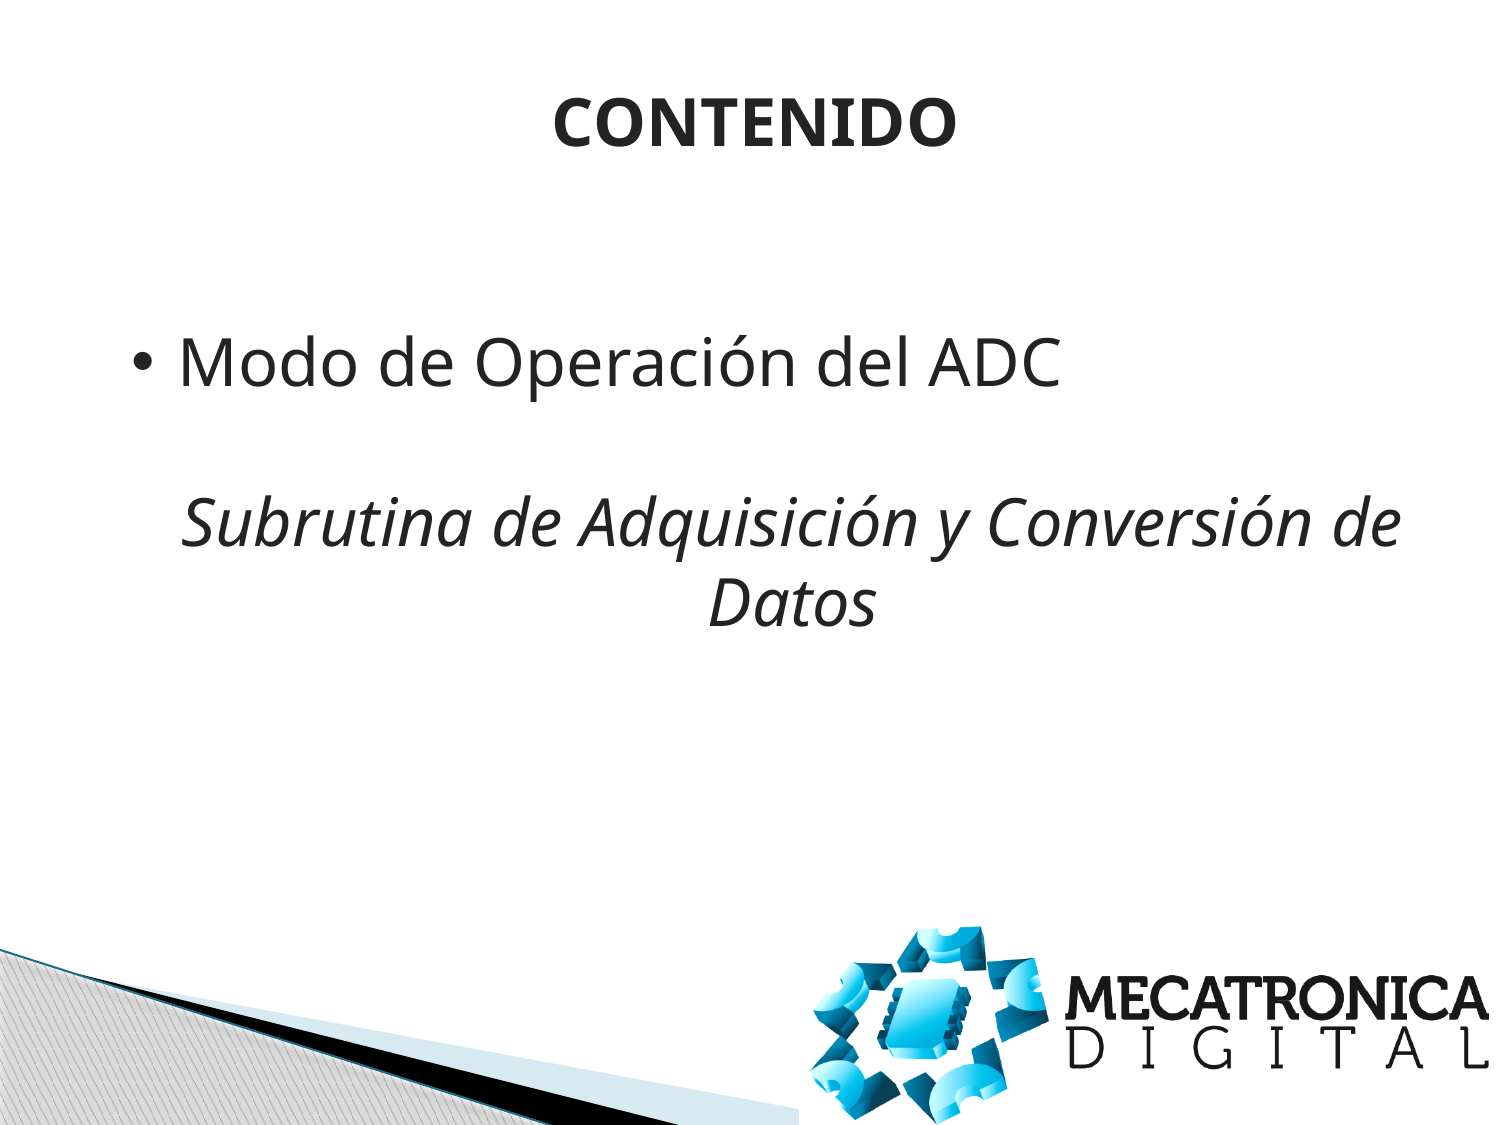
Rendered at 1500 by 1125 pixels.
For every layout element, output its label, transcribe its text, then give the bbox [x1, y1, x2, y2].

picture [798, 919, 1500, 1125]
text_box CONTENIDO Modo de Operación del ADC Subrutina de Adquisición y Conversión de Datos [37, 85, 1475, 874]
